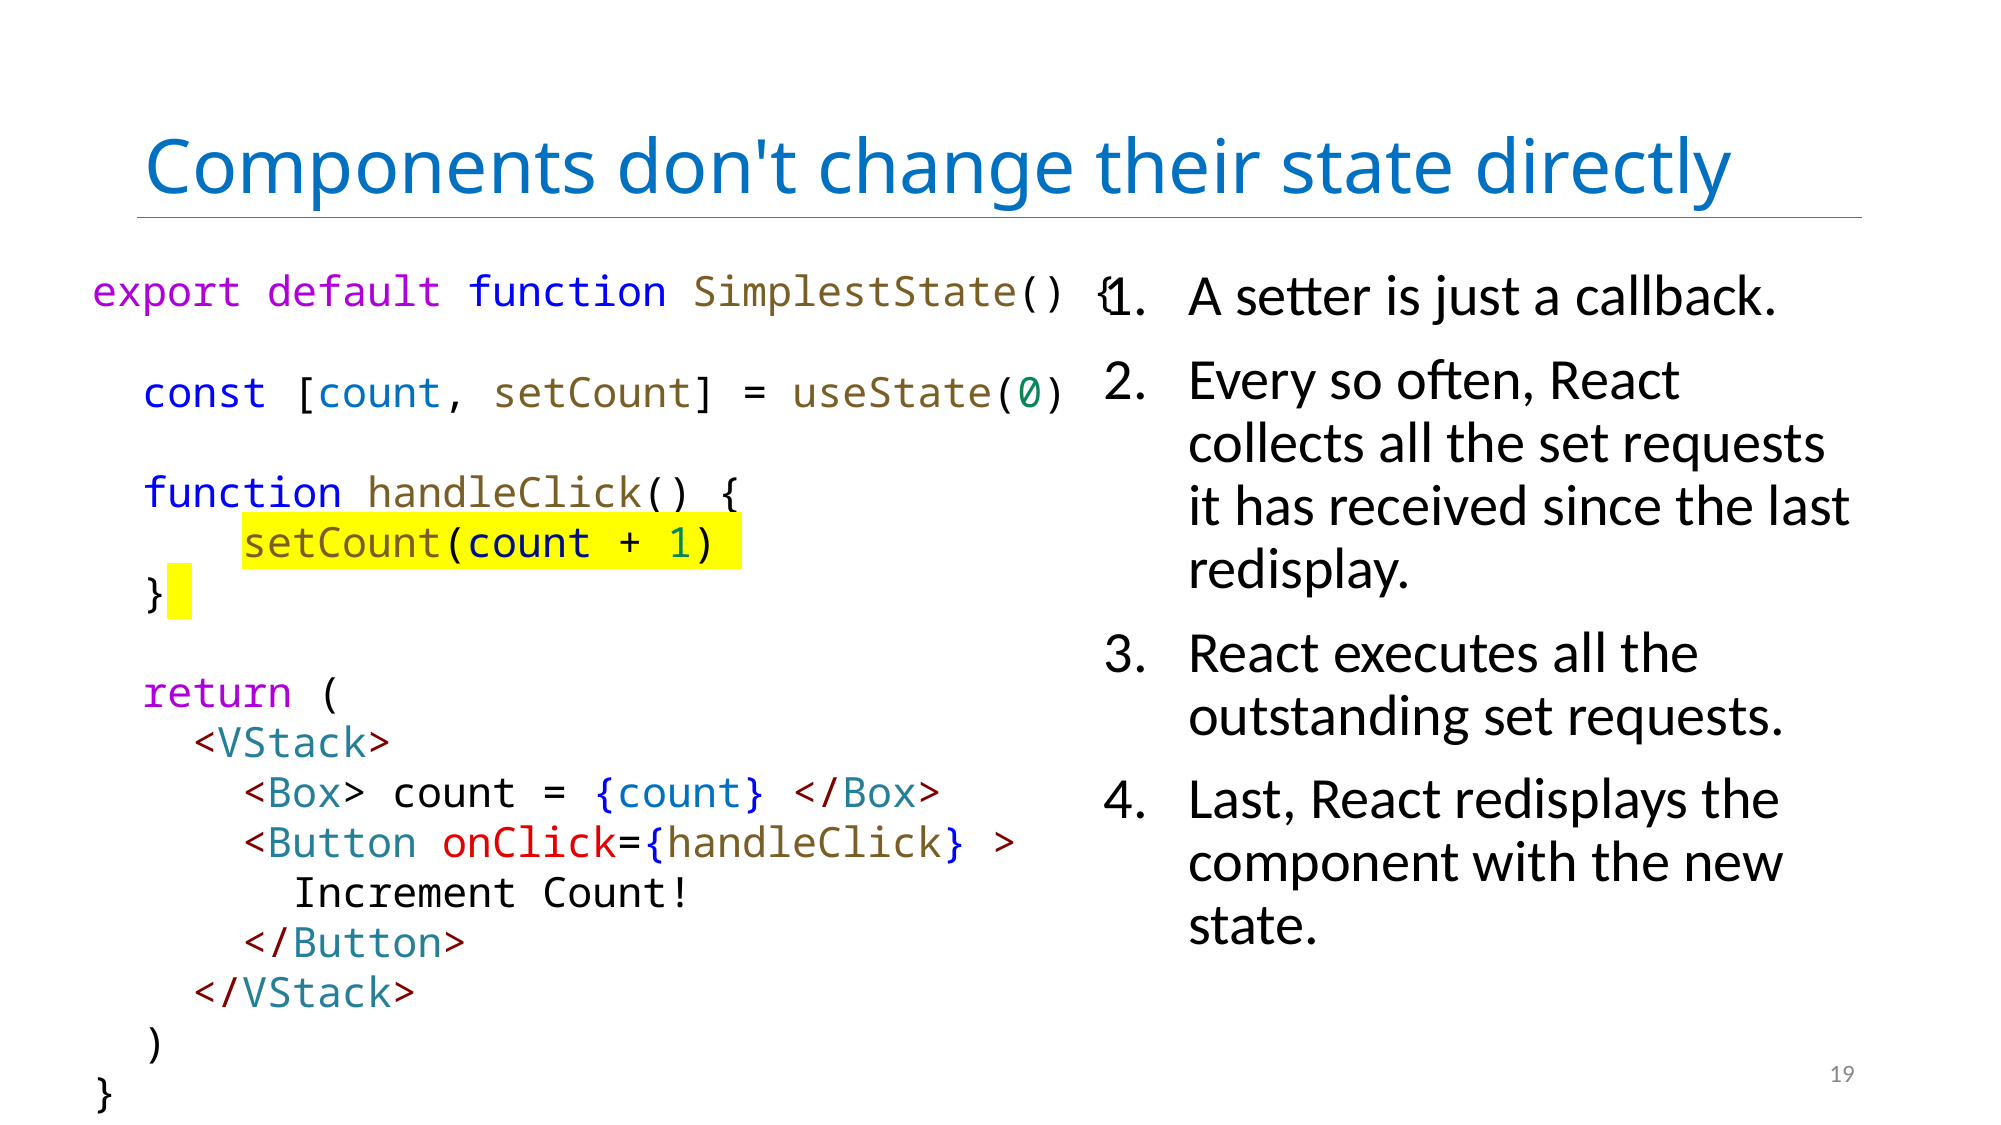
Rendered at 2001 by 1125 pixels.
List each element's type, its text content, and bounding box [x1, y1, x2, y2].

title Components don't change their state directly [136, 0, 1863, 218]
text_box A setter is just a callback. Every so often, React collects all the set requests it has received since the last redisplay. React executes all the outstanding set requests. Last, React redisplays the component with the new state. [1088, 257, 1881, 1053]
slide_number 19 [1819, 1053, 1863, 1094]
text_box export default function SimplestState() { const [count, setCount] = useState(0) function handleClick() { setCount(count + 1) } return ( <VStack> <Box> count = {count} </Box> <Button onClick={handleClick} > Increment Count! </Button> </VStack> ) } [77, 257, 1175, 1123]
